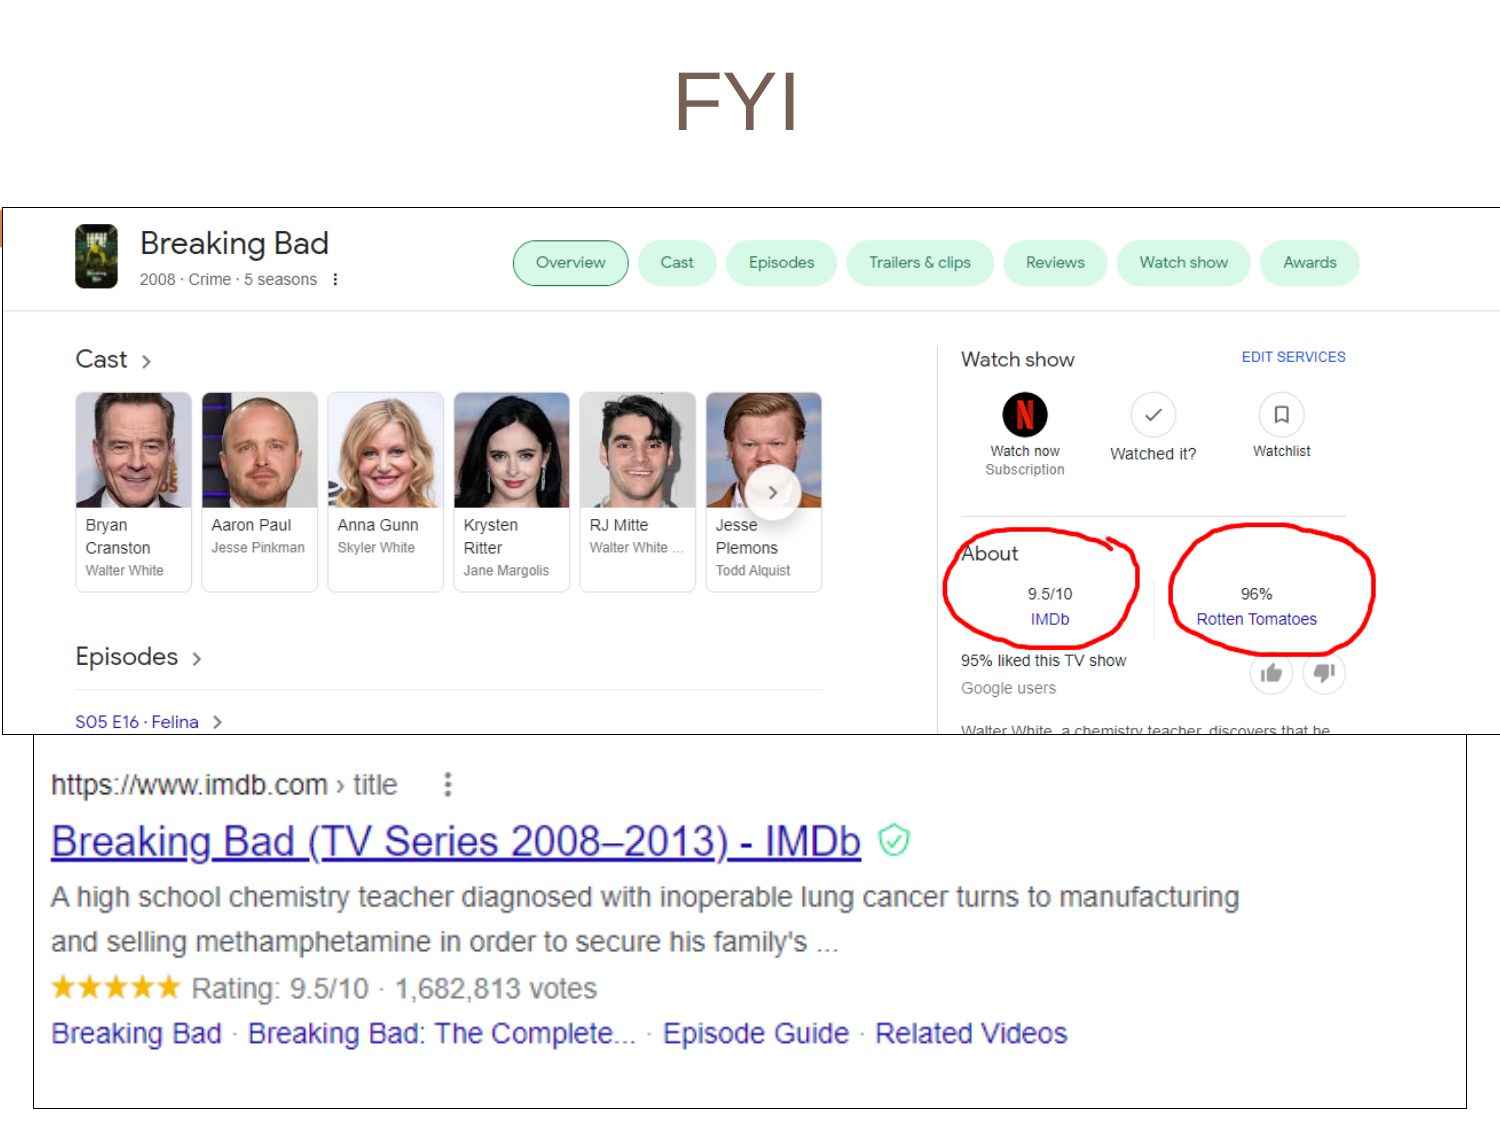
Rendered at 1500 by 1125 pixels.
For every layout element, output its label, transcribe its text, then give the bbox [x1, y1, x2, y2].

picture [2, 207, 1500, 1110]
title FYI [75, 47, 1400, 149]
